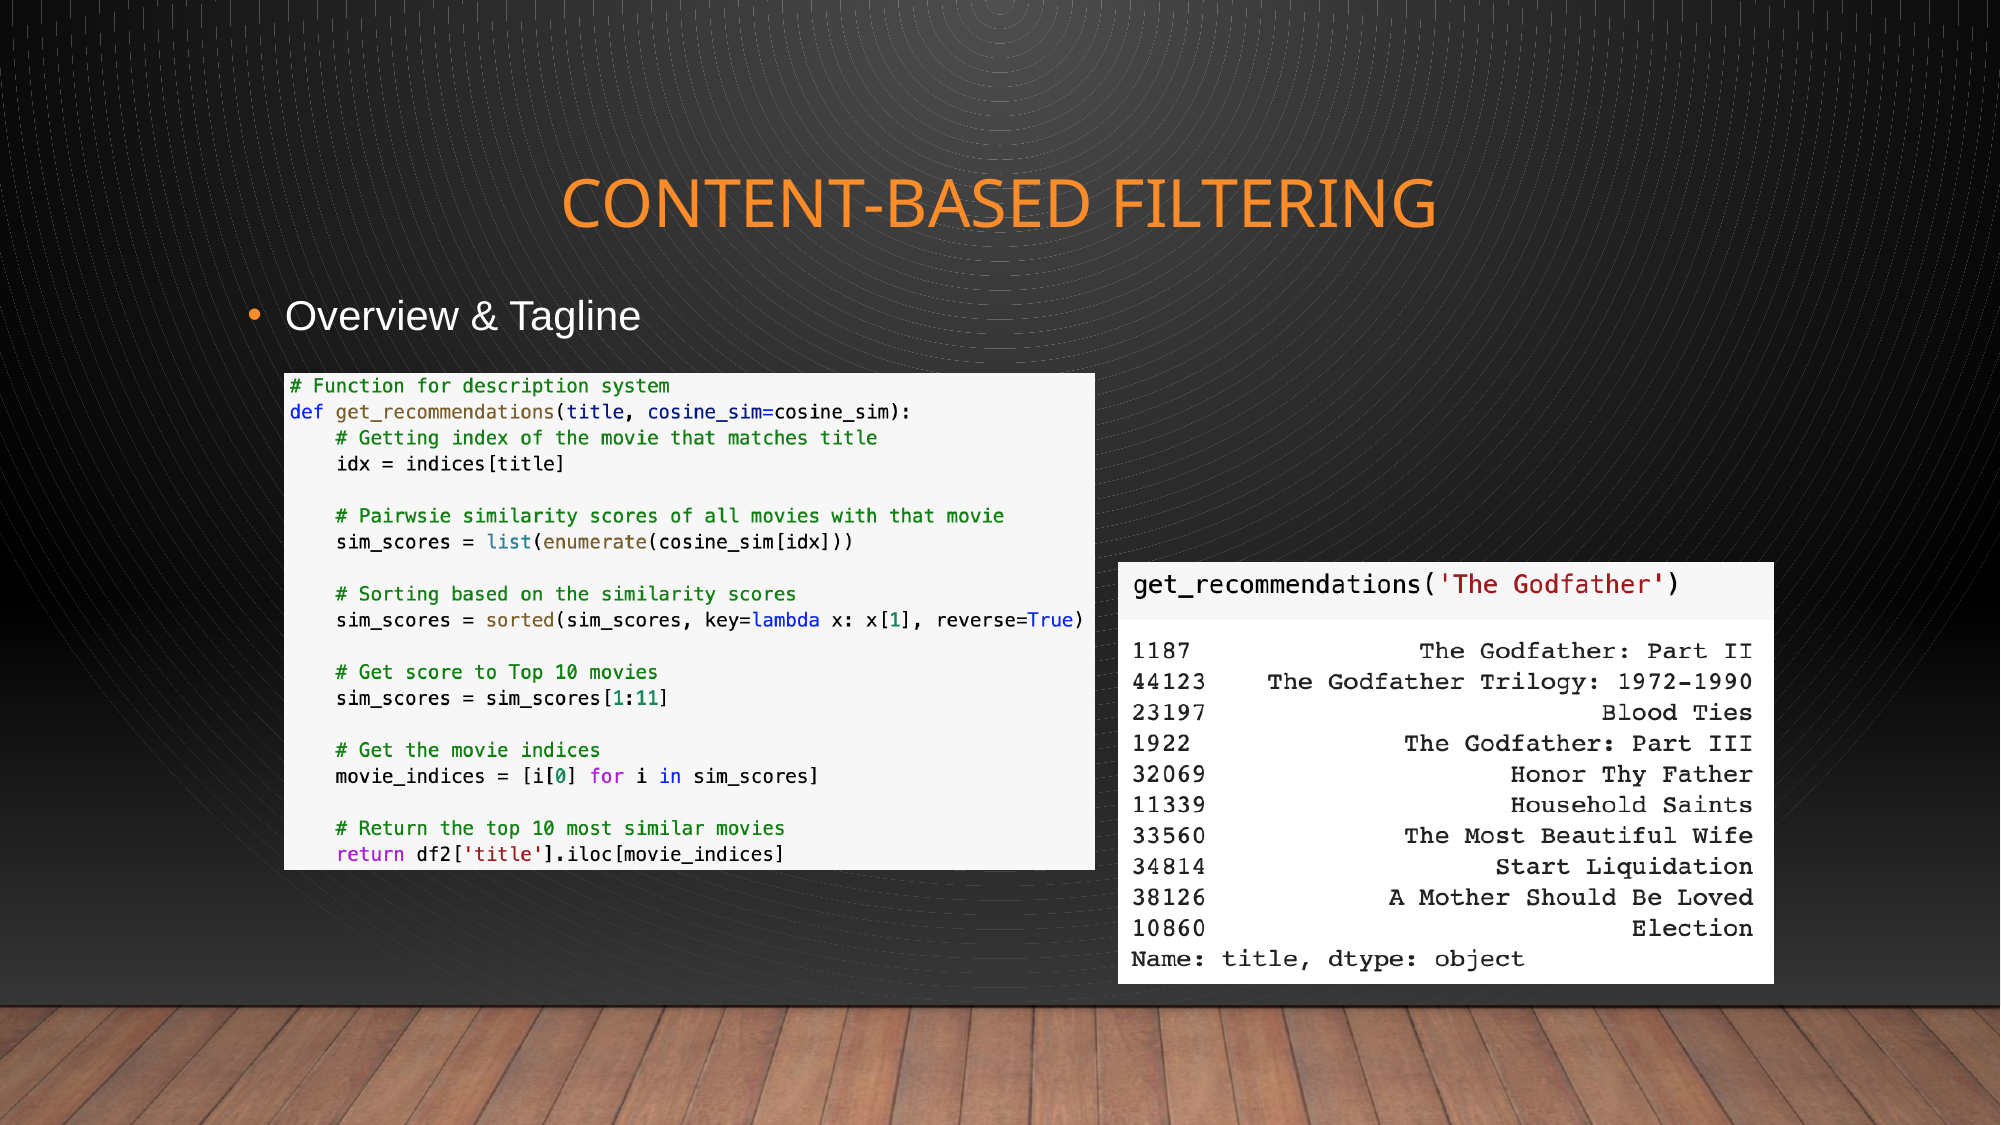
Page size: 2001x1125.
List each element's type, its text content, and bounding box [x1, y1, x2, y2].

picture [284, 373, 1095, 870]
picture [1117, 562, 1774, 984]
title Content-Based Filtering [447, 119, 1553, 292]
picture [0, 1005, 2000, 1125]
list Overview & Tagline [232, 271, 1143, 838]
